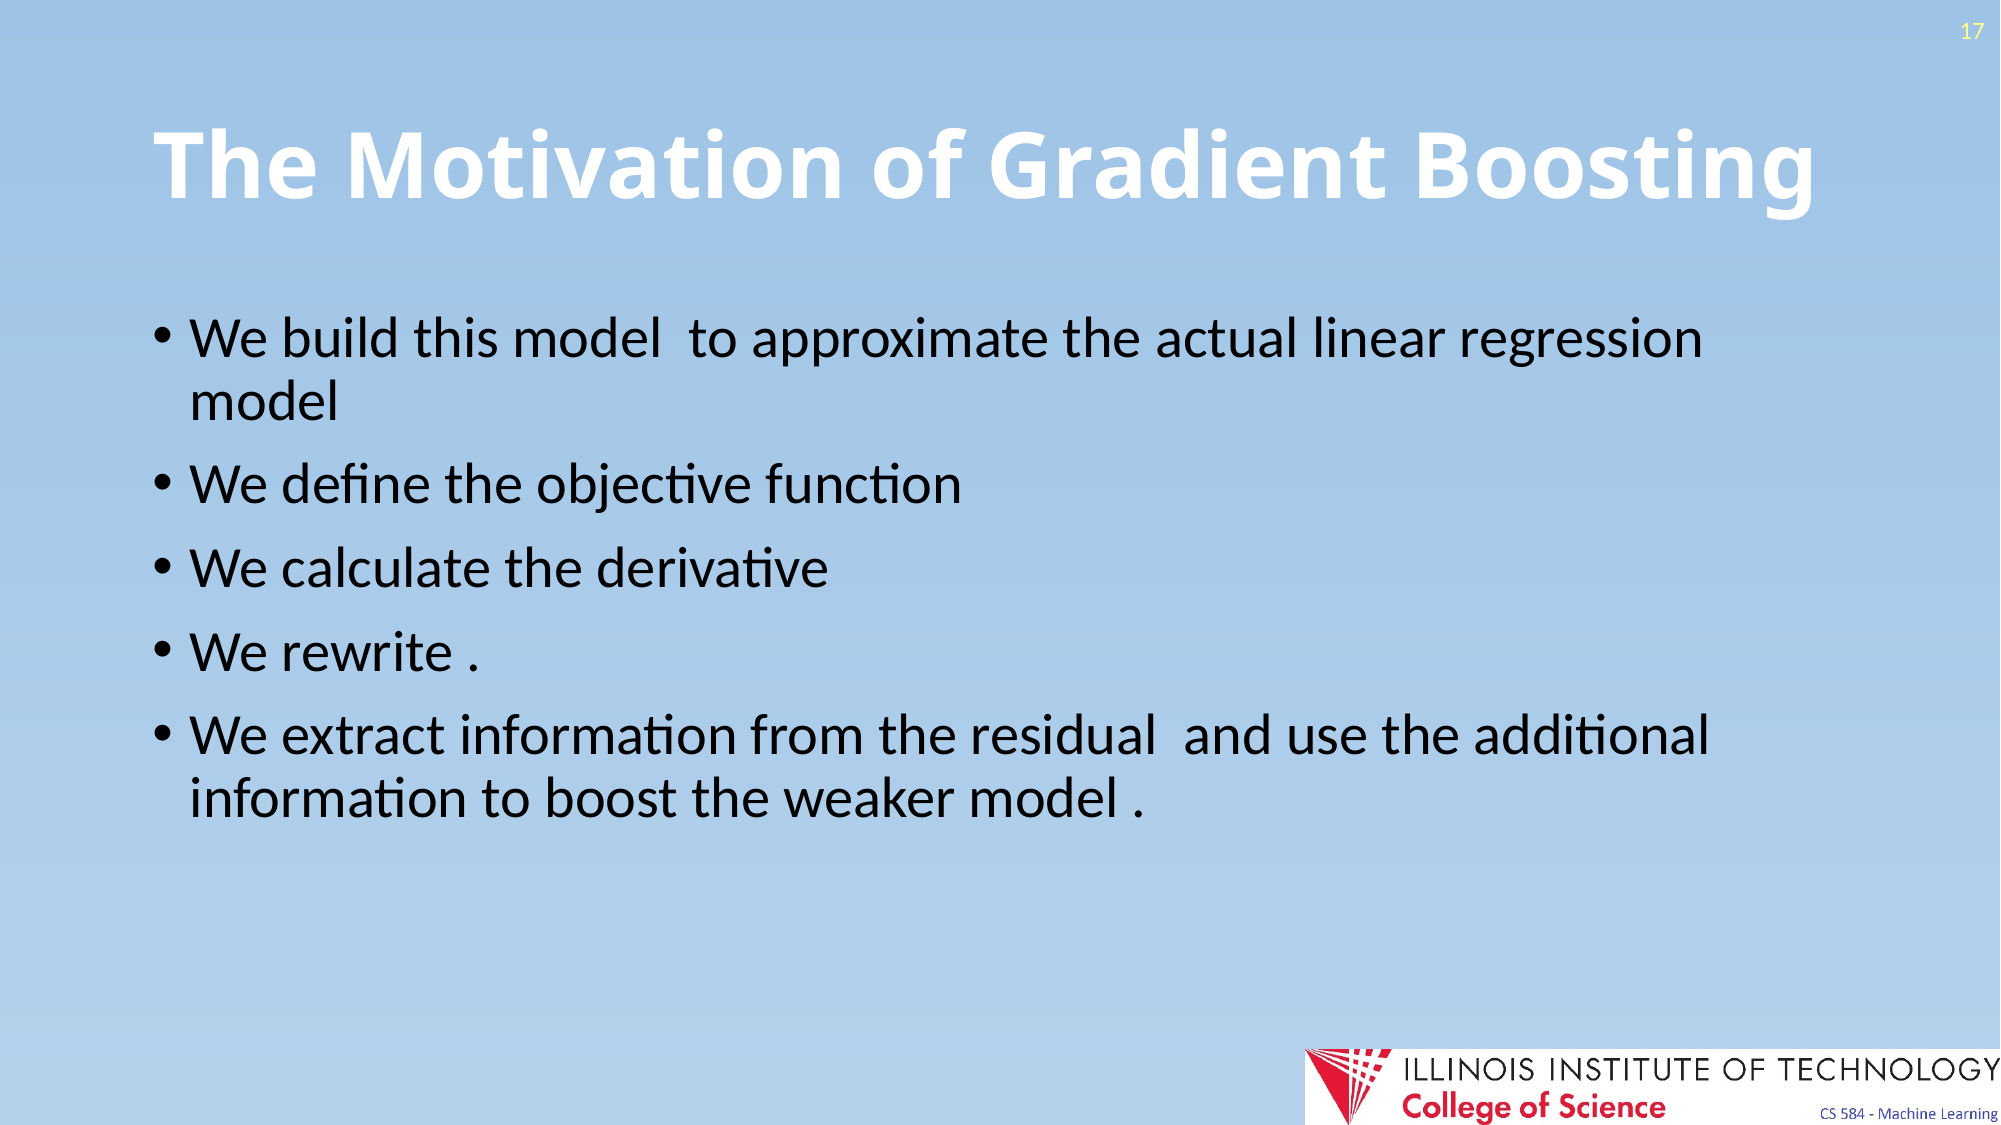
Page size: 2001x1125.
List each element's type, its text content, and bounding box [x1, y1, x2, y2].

title The Motivation of Gradient Boosting [137, 59, 1863, 278]
slide_number 17 [1550, 0, 2000, 60]
picture [1305, 1049, 2000, 1125]
